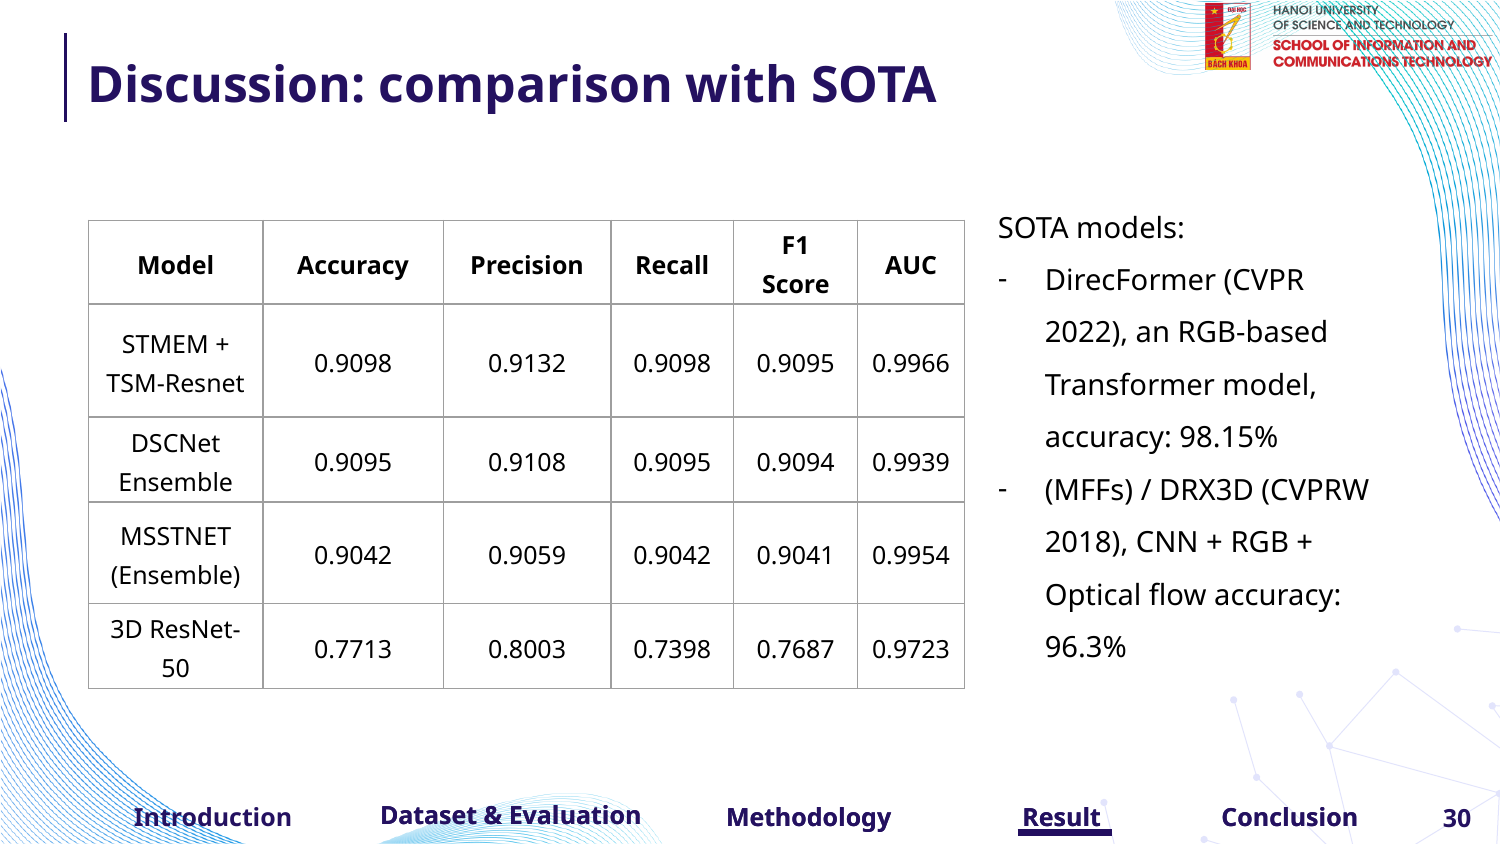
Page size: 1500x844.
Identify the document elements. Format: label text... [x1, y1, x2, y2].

table_header F1 Score [734, 221, 857, 303]
picture [0, 336, 693, 844]
table_cell 0.9041 [734, 503, 857, 603]
table_header Recall [612, 221, 733, 303]
title Discussion: comparison with SOTA [72, 28, 1477, 123]
table_cell 0.9098 [264, 305, 443, 416]
text_box Dataset & Evaluation [357, 784, 665, 841]
table_cell 0.9723 [858, 604, 964, 688]
table_cell 0.9954 [858, 503, 964, 603]
table_cell 0.9108 [444, 418, 610, 501]
table_cell 0.9095 [612, 418, 733, 501]
text_box Methodology [699, 786, 918, 841]
table_header AUC [858, 221, 964, 303]
table_cell 0.7398 [612, 604, 733, 688]
table_cell 3D ResNet-50 [89, 604, 262, 688]
table_cell 0.9059 [444, 503, 610, 603]
table_cell 0.9042 [612, 503, 733, 603]
table_cell 0.7713 [264, 604, 443, 688]
table_cell MSSTNET (Ensemble) [89, 503, 262, 603]
table_header Model [89, 221, 262, 303]
table_cell 0.9095 [734, 305, 857, 416]
text_box Conclusion [1206, 786, 1383, 841]
table_cell 0.9098 [612, 305, 733, 416]
table_cell 0.9042 [264, 503, 443, 603]
table_cell 0.9095 [264, 418, 443, 501]
picture [1109, 0, 1500, 532]
table_cell 0.9094 [734, 418, 857, 501]
table_cell 0.9939 [858, 418, 964, 501]
text_box SOTA models: DirecFormer (CVPR 2022), an RGB-based Transformer model, accuracy: 98.15% (MFFs) / DRX3D (CVPRW 2018), CNN + RGB + Optical flow accuracy: 96.3% [982, 183, 1400, 671]
table_header Accuracy [264, 221, 443, 303]
text_box 30 [1418, 787, 1496, 844]
table_cell 0.8003 [444, 604, 610, 688]
table_cell 0.7687 [734, 604, 857, 688]
text_box Result [953, 786, 1171, 841]
table_cell STMEM + TSM-Resnet [89, 305, 262, 416]
table_cell DSCNet Ensemble [89, 418, 262, 501]
text_box Introduction [104, 786, 323, 841]
table_header Precision [444, 221, 610, 303]
table_cell 0.9132 [444, 305, 610, 416]
table_cell 0.9966 [858, 305, 964, 416]
